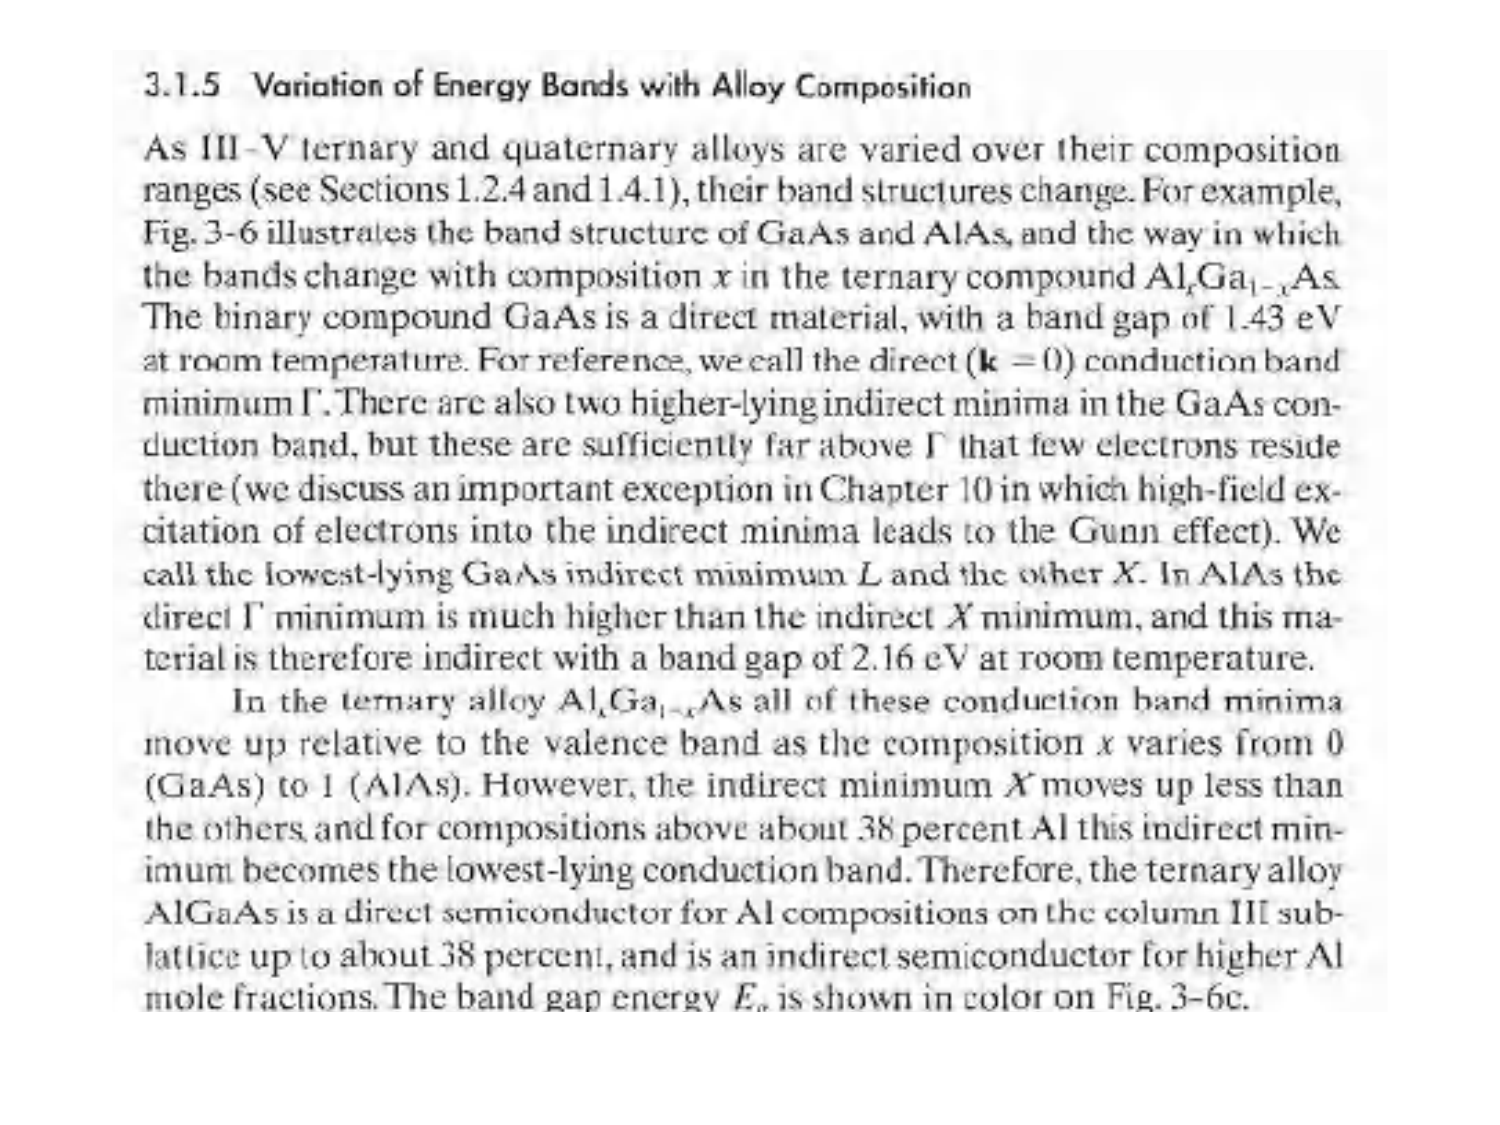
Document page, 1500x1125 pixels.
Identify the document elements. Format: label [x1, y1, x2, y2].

picture [112, 49, 1388, 1012]
